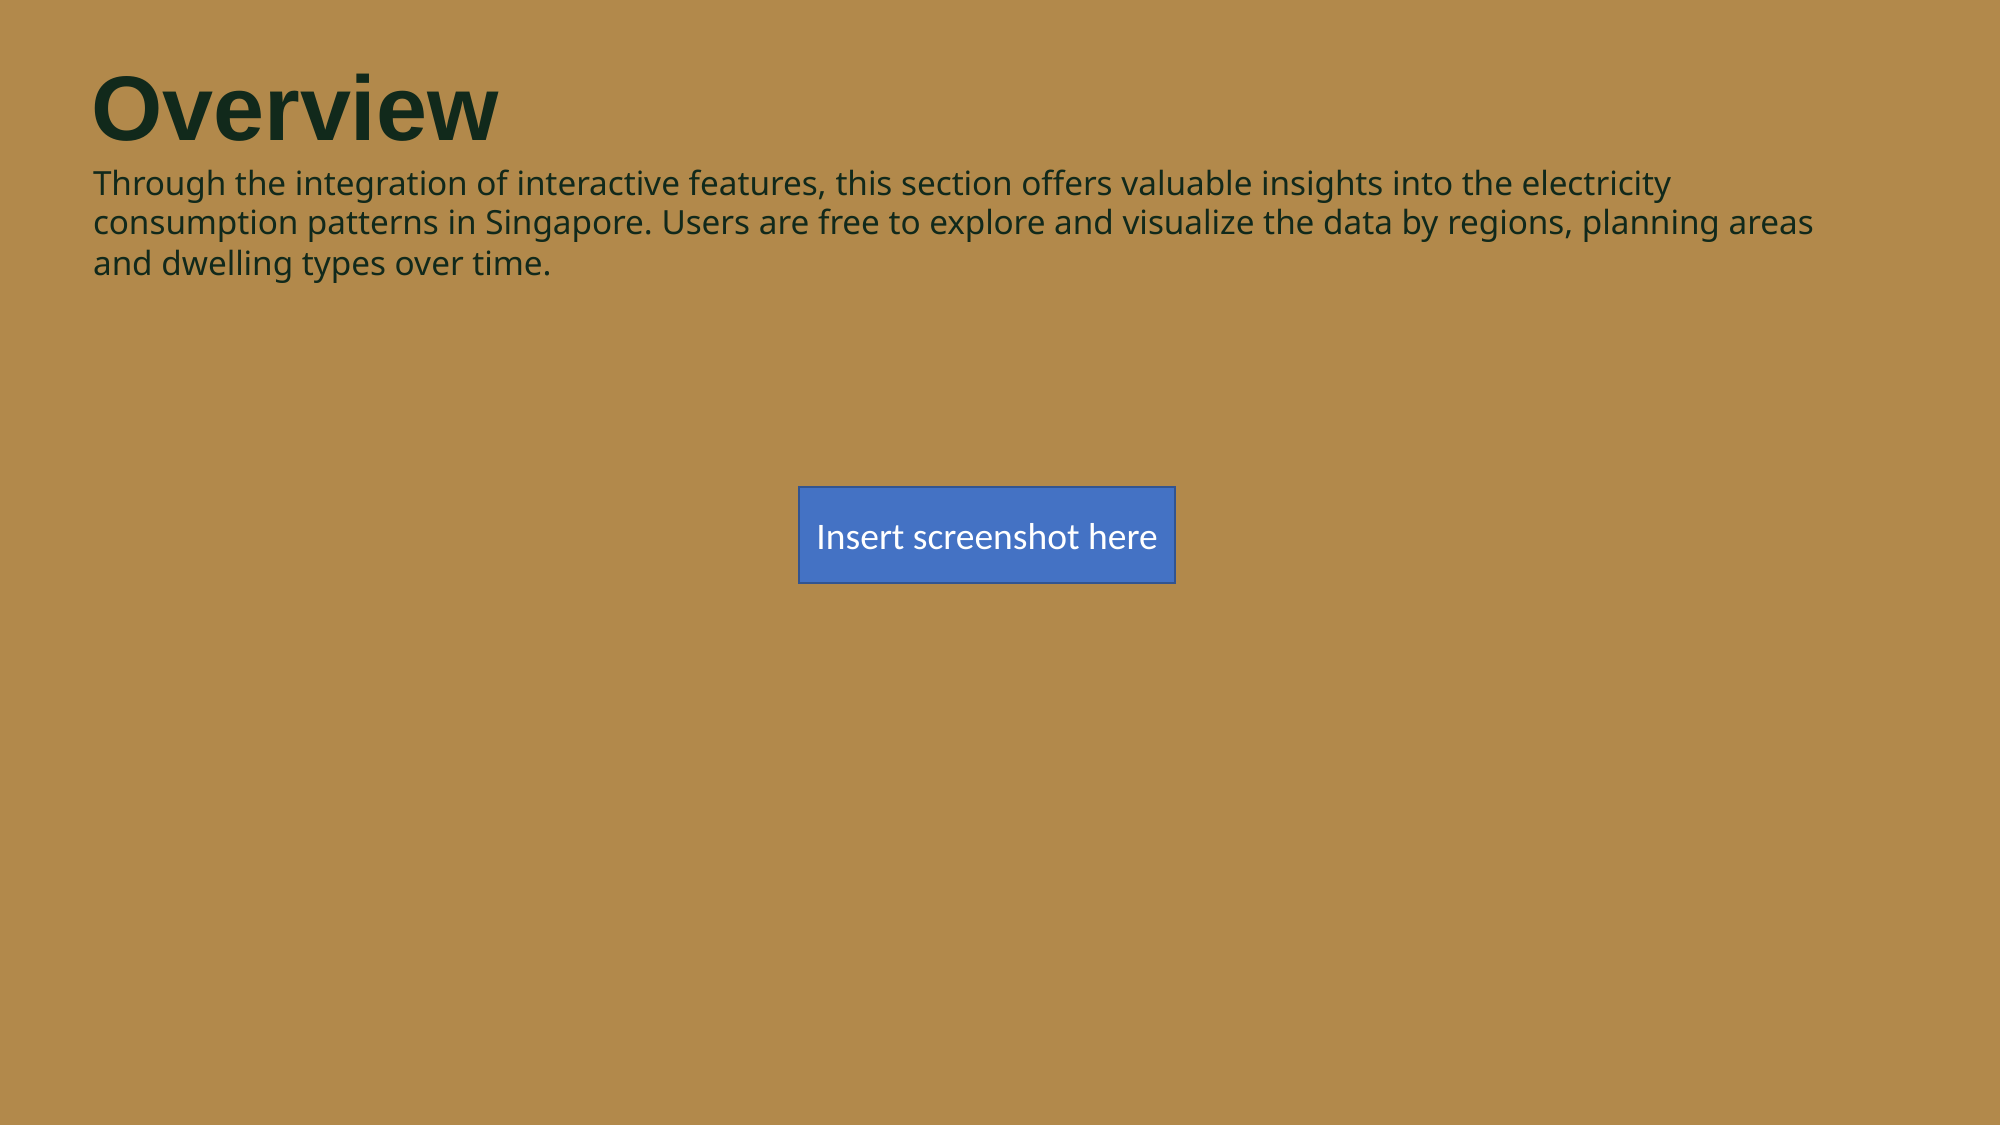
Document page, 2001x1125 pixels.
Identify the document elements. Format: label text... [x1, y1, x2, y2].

title Overview [61, 53, 529, 169]
text_box Through the integration of interactive features, this section offers valuable insights into the electricity consumption patterns in Singapore. Users are free to explore and visualize the data by regions, planning areas and dwelling types over time. [78, 154, 1897, 290]
text_box Insert screenshot here [798, 486, 1176, 584]
